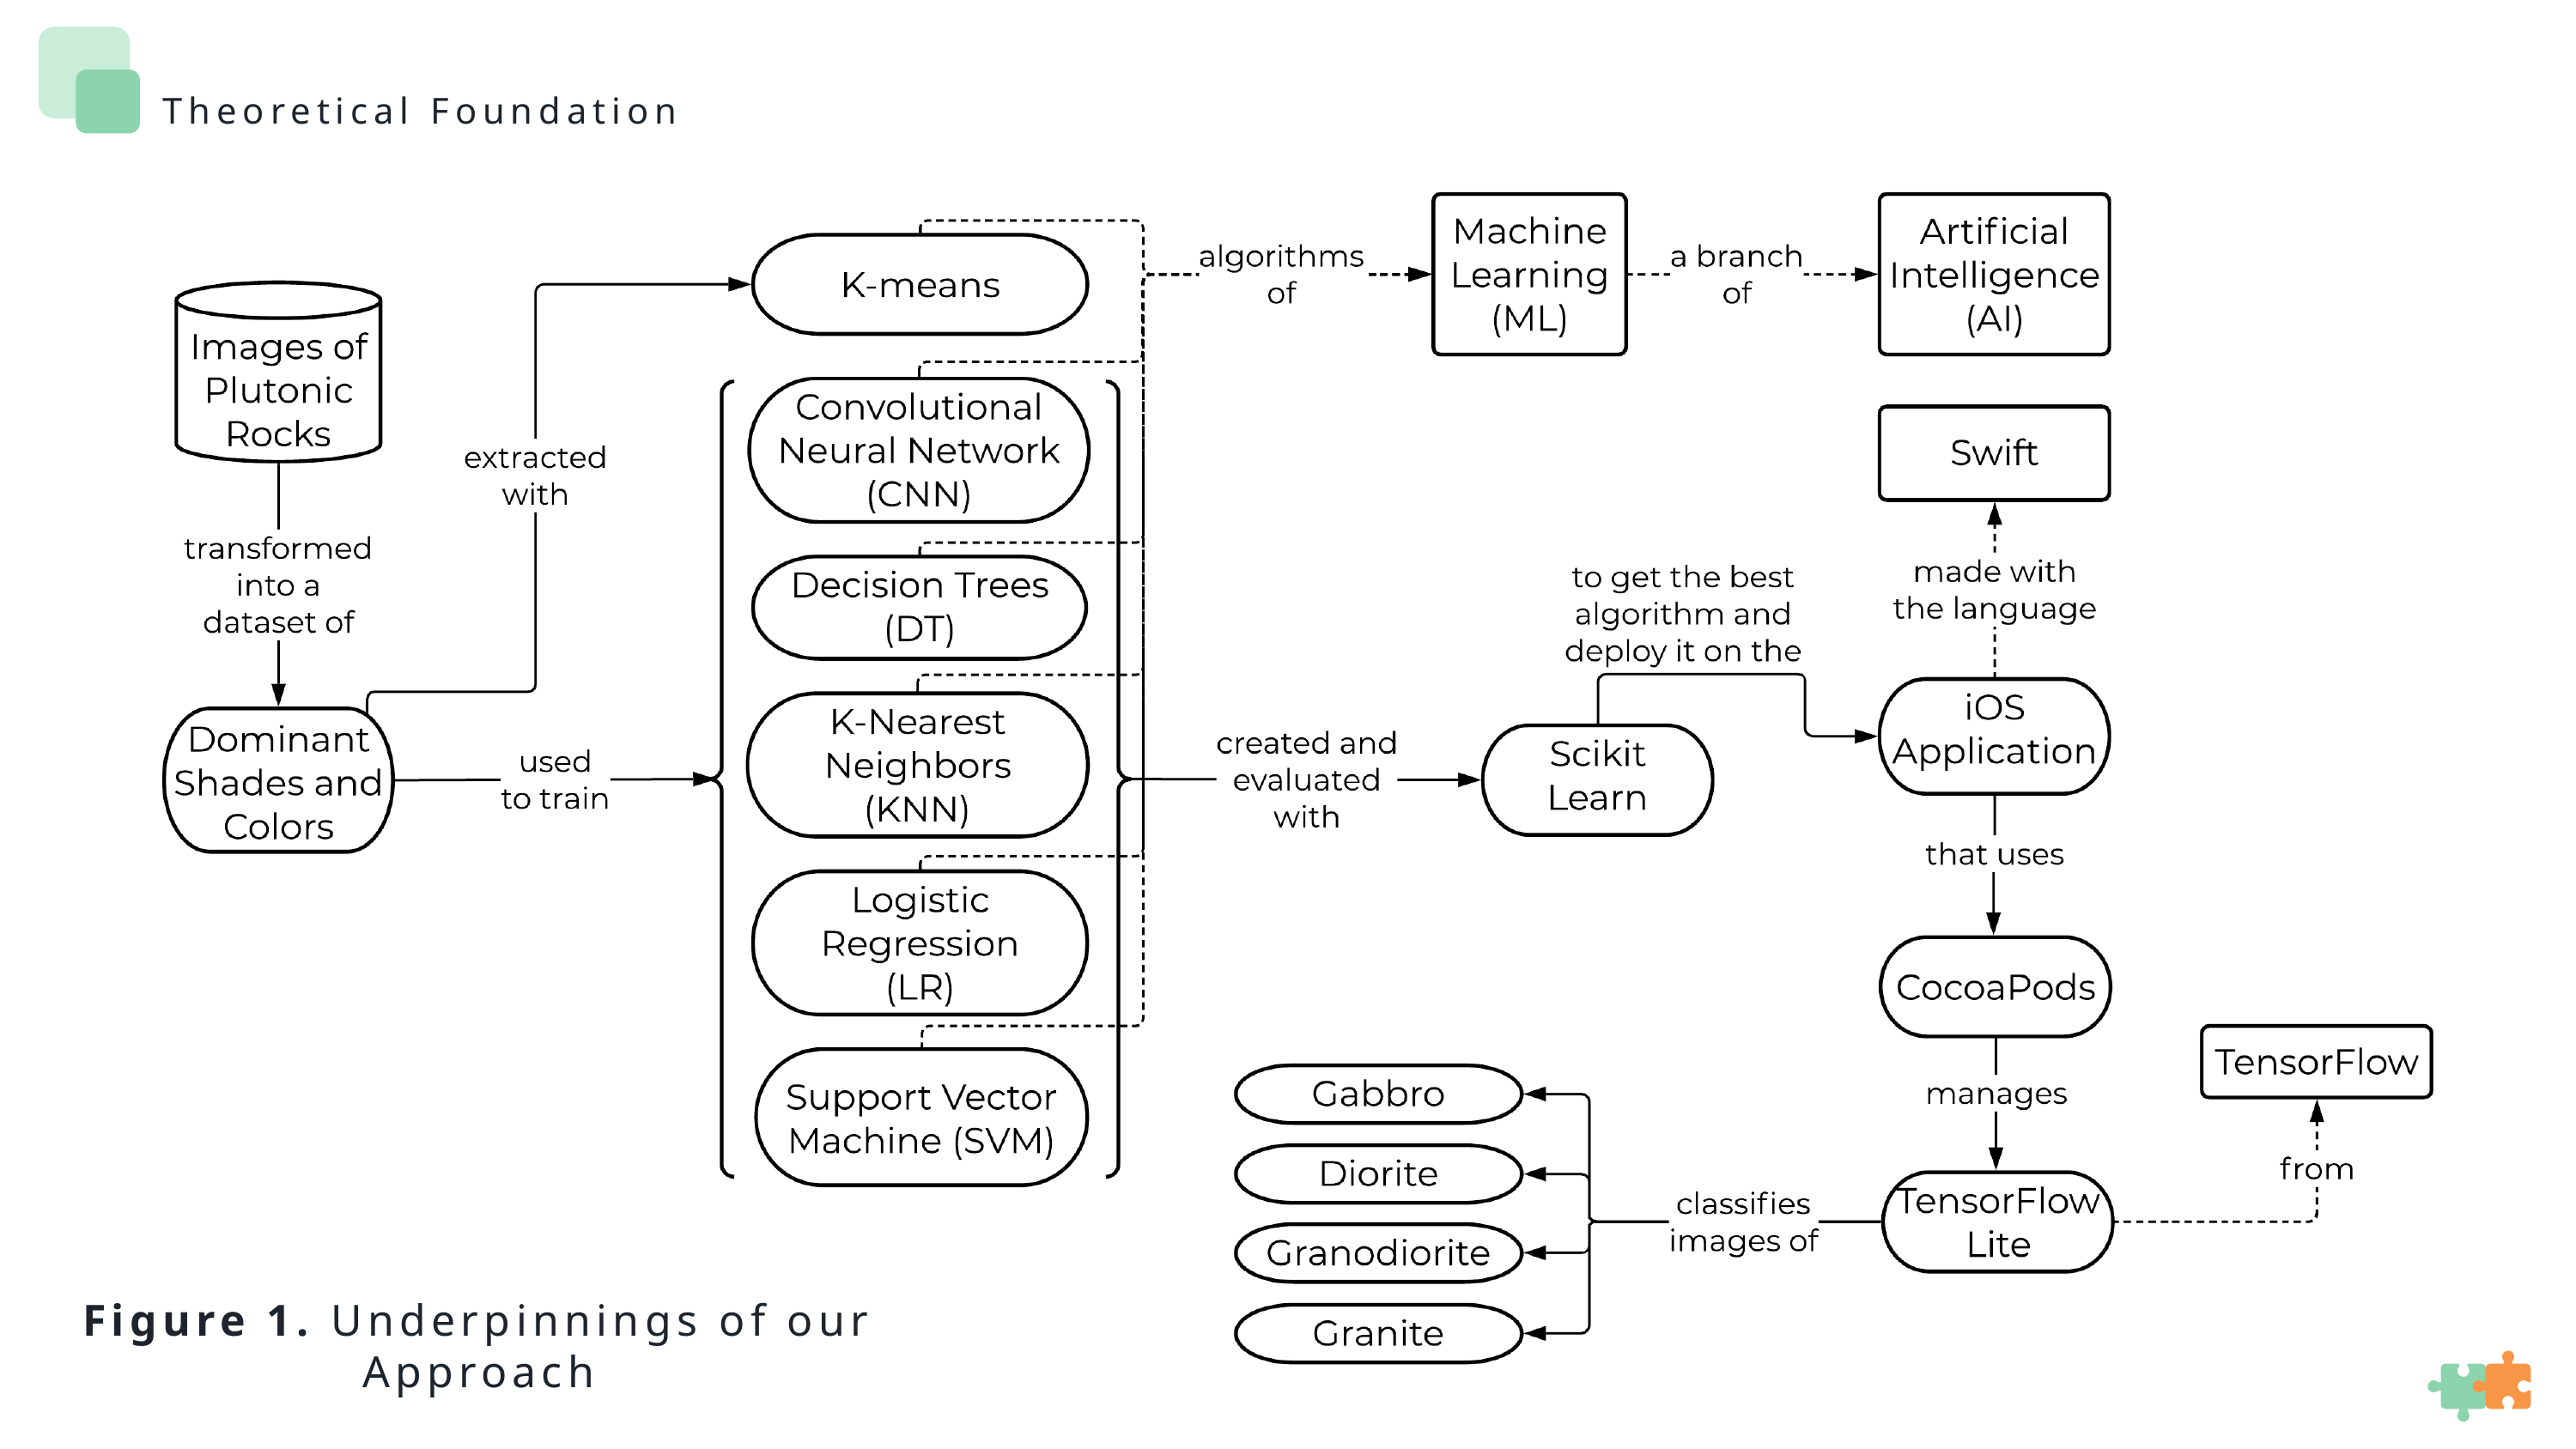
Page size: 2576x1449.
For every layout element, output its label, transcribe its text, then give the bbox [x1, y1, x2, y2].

text_box Theoretical Foundation [149, 54, 848, 138]
text_box Figure 1. Underpinnings of our Approach [12, 1293, 109, 1397]
picture [114, 144, 2482, 1412]
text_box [38, 26, 141, 134]
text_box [2427, 1350, 2531, 1422]
